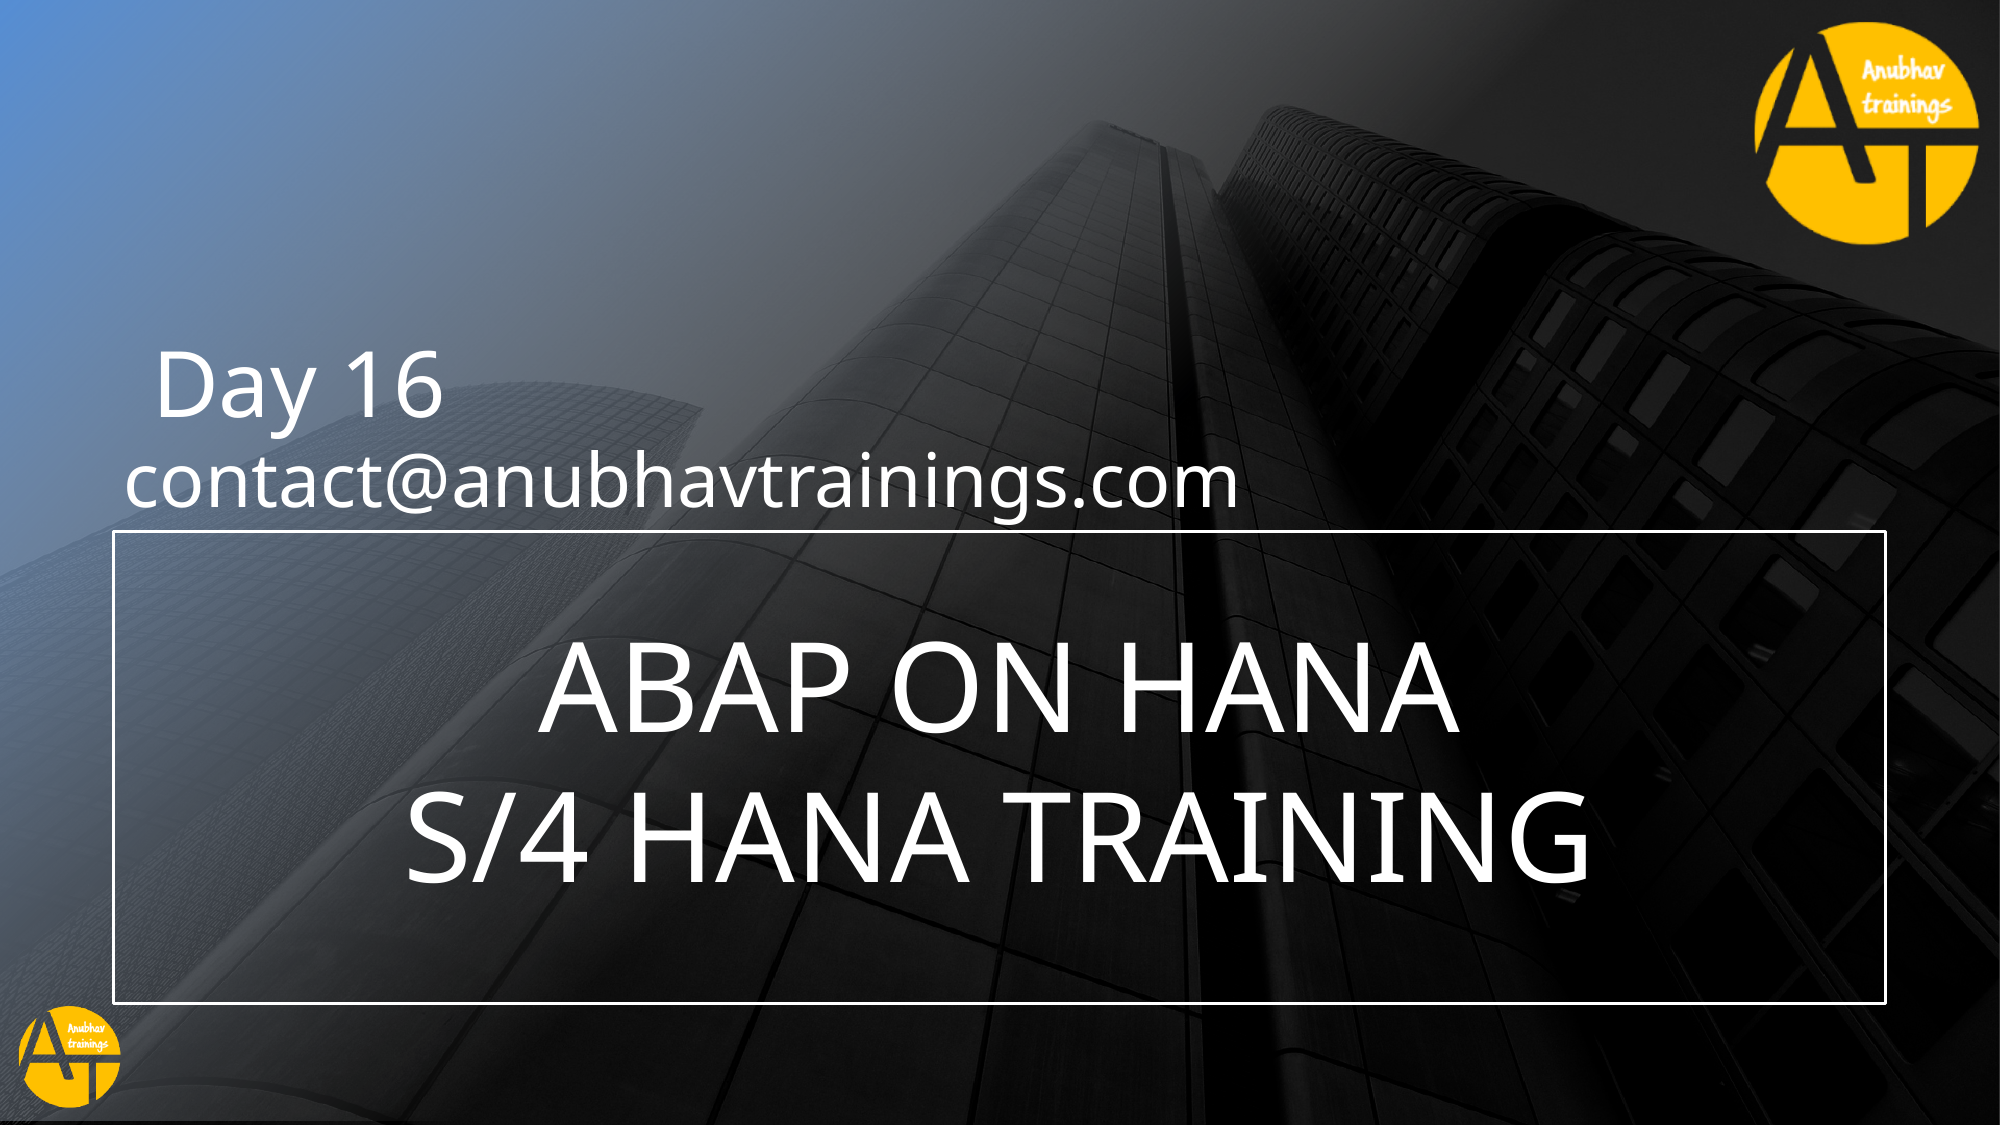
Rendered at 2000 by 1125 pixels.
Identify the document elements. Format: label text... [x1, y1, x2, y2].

text_box Day 16 [137, 318, 823, 443]
picture [7, 999, 126, 1116]
text_box [112, 529, 1888, 1006]
text_box [0, 0, 2000, 1122]
text_box contact@anubhavtrainings.com [109, 425, 1346, 530]
picture [1731, 6, 1993, 265]
